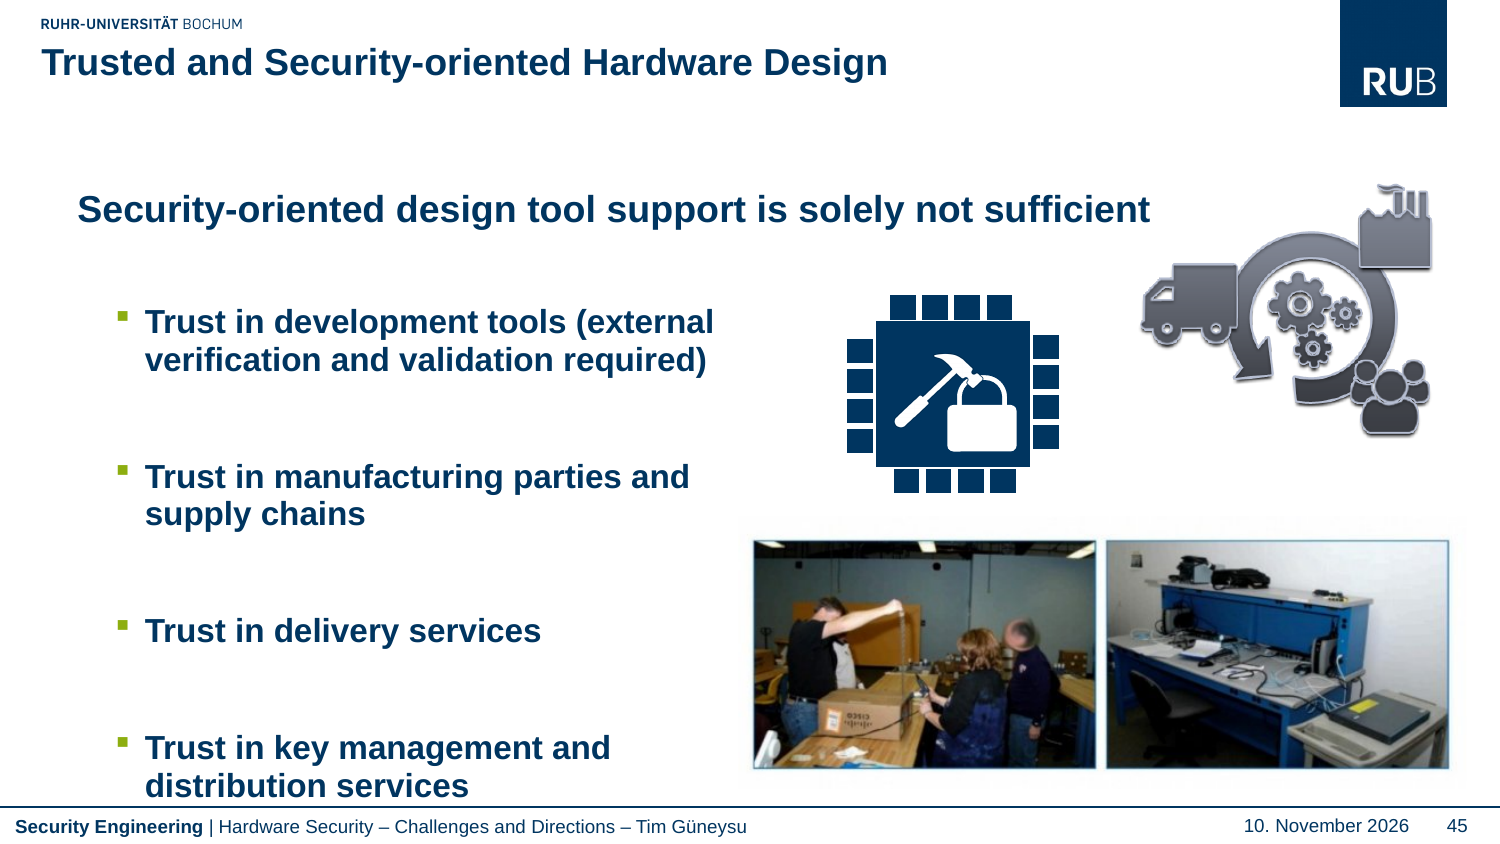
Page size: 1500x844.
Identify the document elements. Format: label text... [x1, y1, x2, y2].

picture [738, 515, 1467, 789]
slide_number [1228, 806, 1445, 844]
picture [1340, 0, 1447, 107]
list Security-oriented design tool support is solely not sufficient Trust in development tools (external verification and validation required) Trust in manufacturing parties and supply chains Trust in delivery services Trust in key management and distribution services [76, 185, 1317, 788]
picture [1106, 171, 1500, 450]
footer Hardware Security – Challenges and Directions – Tim Güneysu [218, 806, 971, 844]
slide_number 45 [1446, 806, 1496, 844]
title Trusted and Security-oriented Hardware Design [41, 37, 1282, 88]
picture [41, 15, 242, 30]
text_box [849, 297, 1057, 491]
